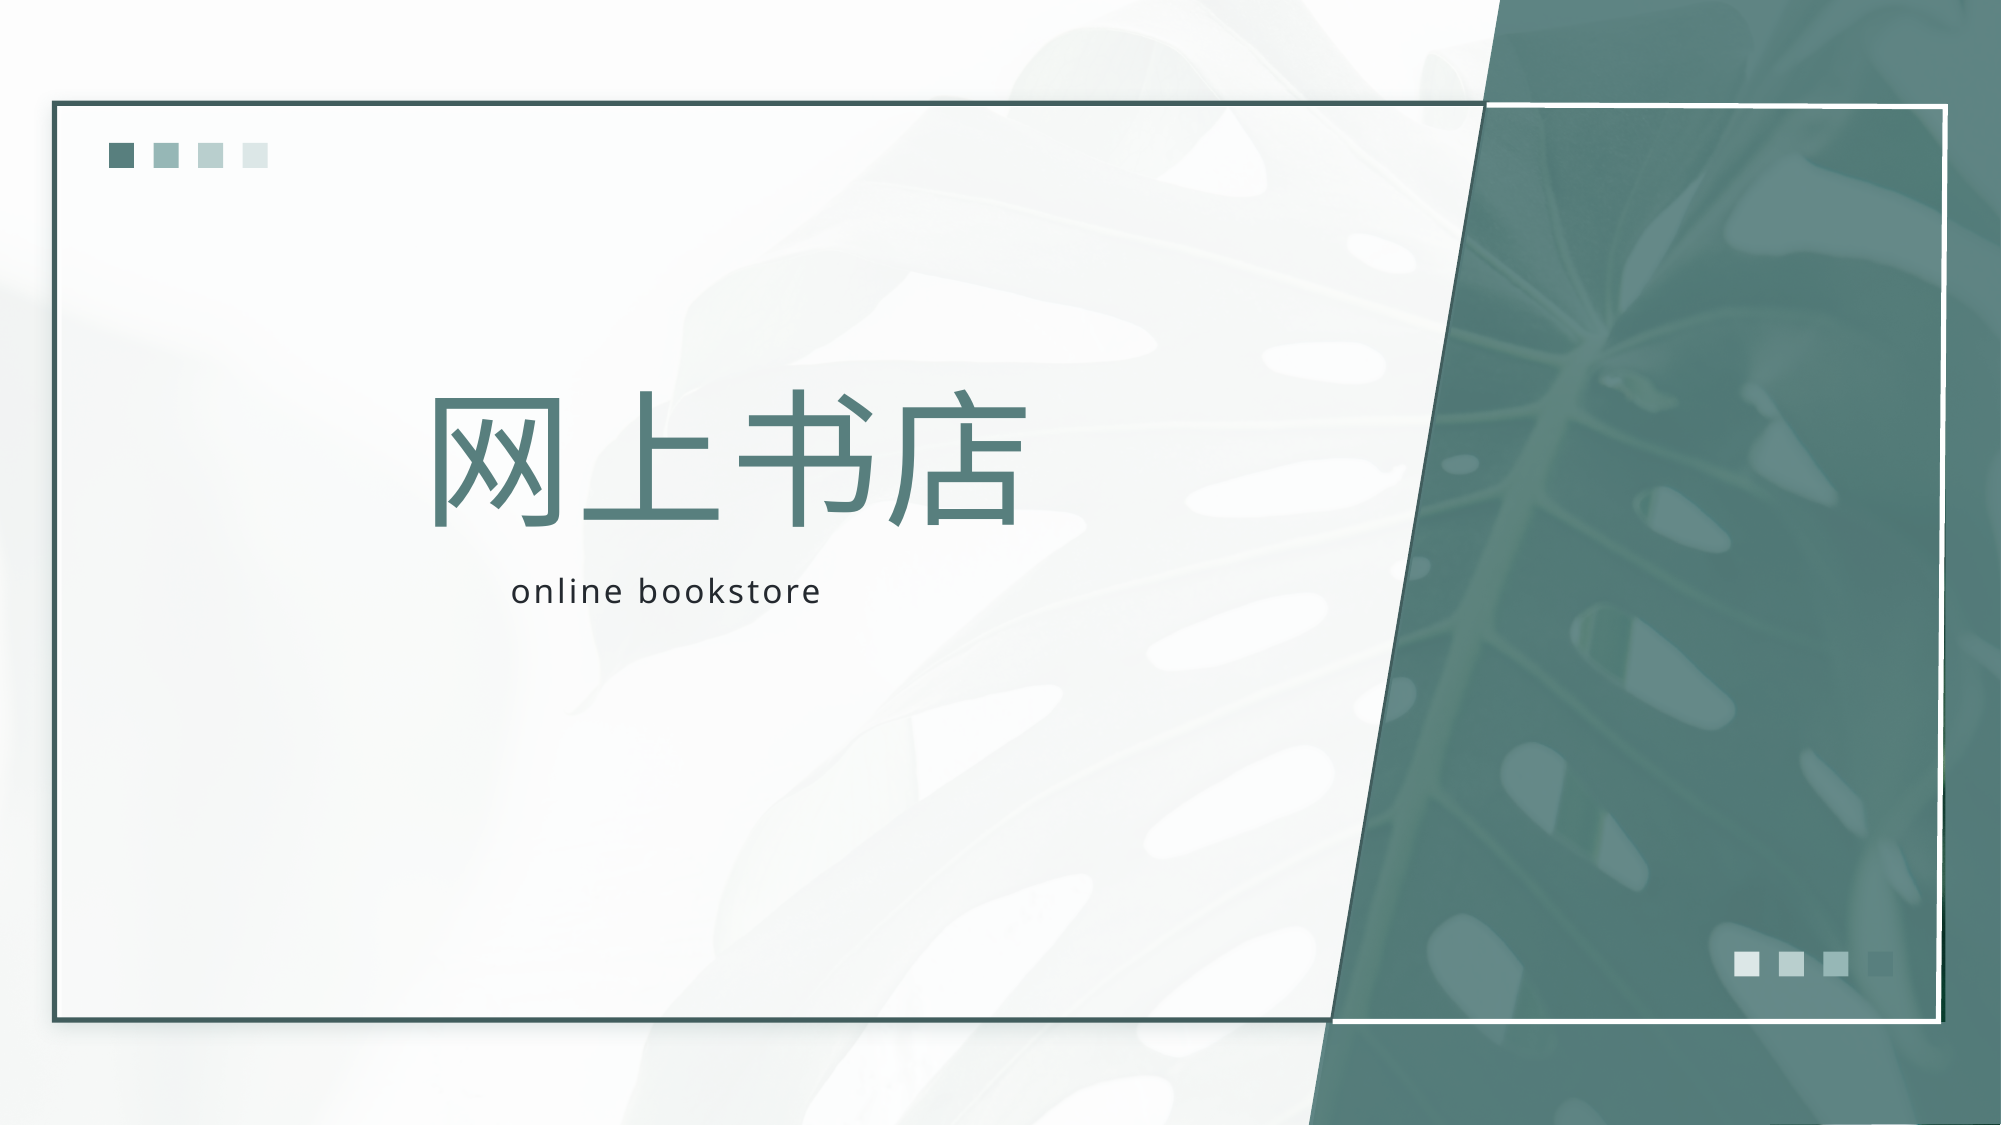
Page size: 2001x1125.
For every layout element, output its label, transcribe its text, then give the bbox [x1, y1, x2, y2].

text_box 网上书店 [422, 365, 1315, 546]
picture [1942, 490, 1946, 1022]
text_box online bookstore [495, 562, 985, 618]
